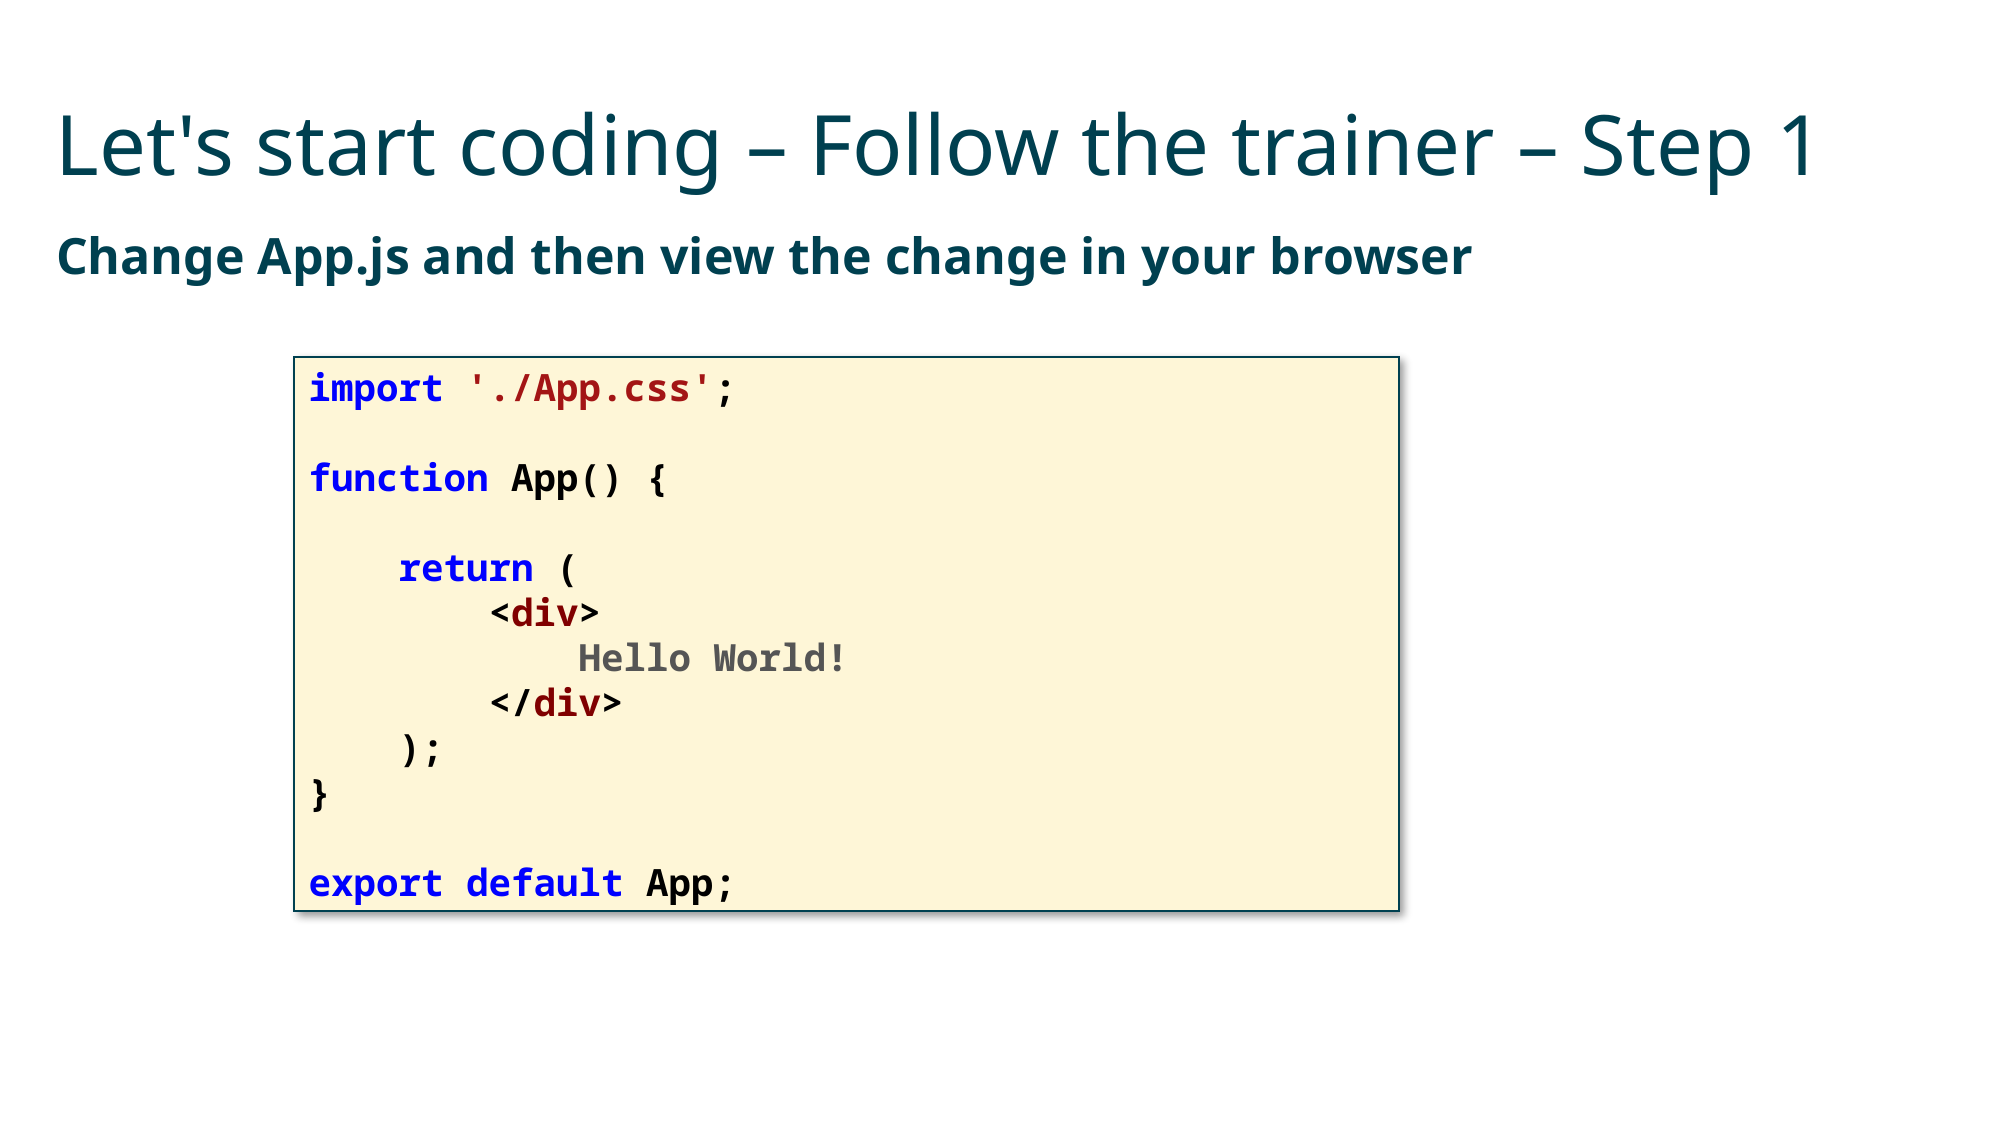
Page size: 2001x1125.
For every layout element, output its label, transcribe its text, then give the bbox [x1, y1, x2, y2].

list Change App.js and then view the change in your browser [55, 224, 1946, 1038]
title Let's start coding – Follow the trainer – Step 1 [55, 92, 1946, 224]
text_box import './App.css'; function App() { return ( <div> Hello World! </div> ); } export default App; [293, 356, 1400, 912]
